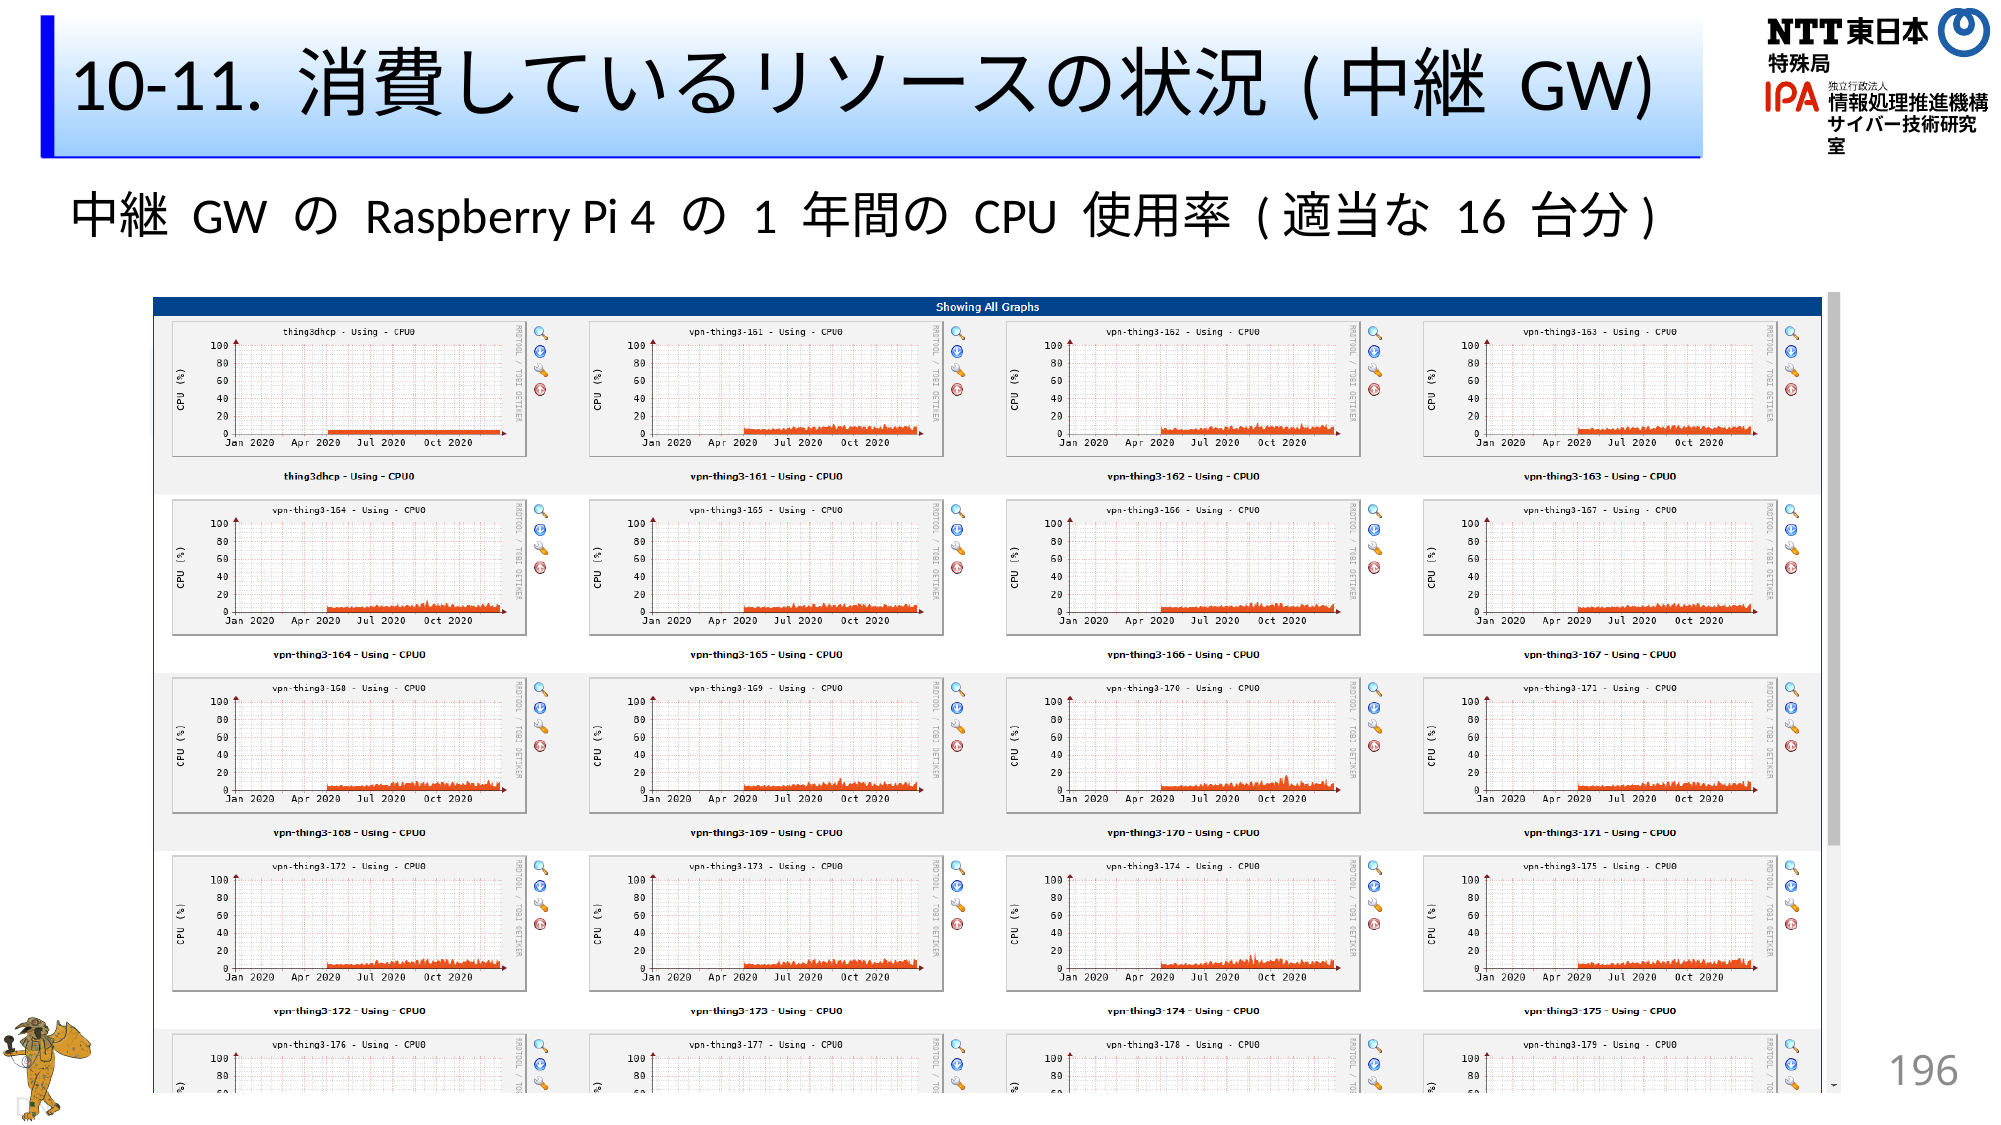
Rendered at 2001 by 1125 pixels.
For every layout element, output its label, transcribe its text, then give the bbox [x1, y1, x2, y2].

picture [149, 292, 1841, 1093]
text_box 中継 GW の Raspberry Pi 4 の 1 年間の CPU 使用率 (適当な 16 台分) [54, 161, 1703, 274]
slide_number 196 [1412, 1042, 1975, 1103]
title 10-11. 消費しているリソースの状況 (中継 GW) [54, 30, 1703, 143]
